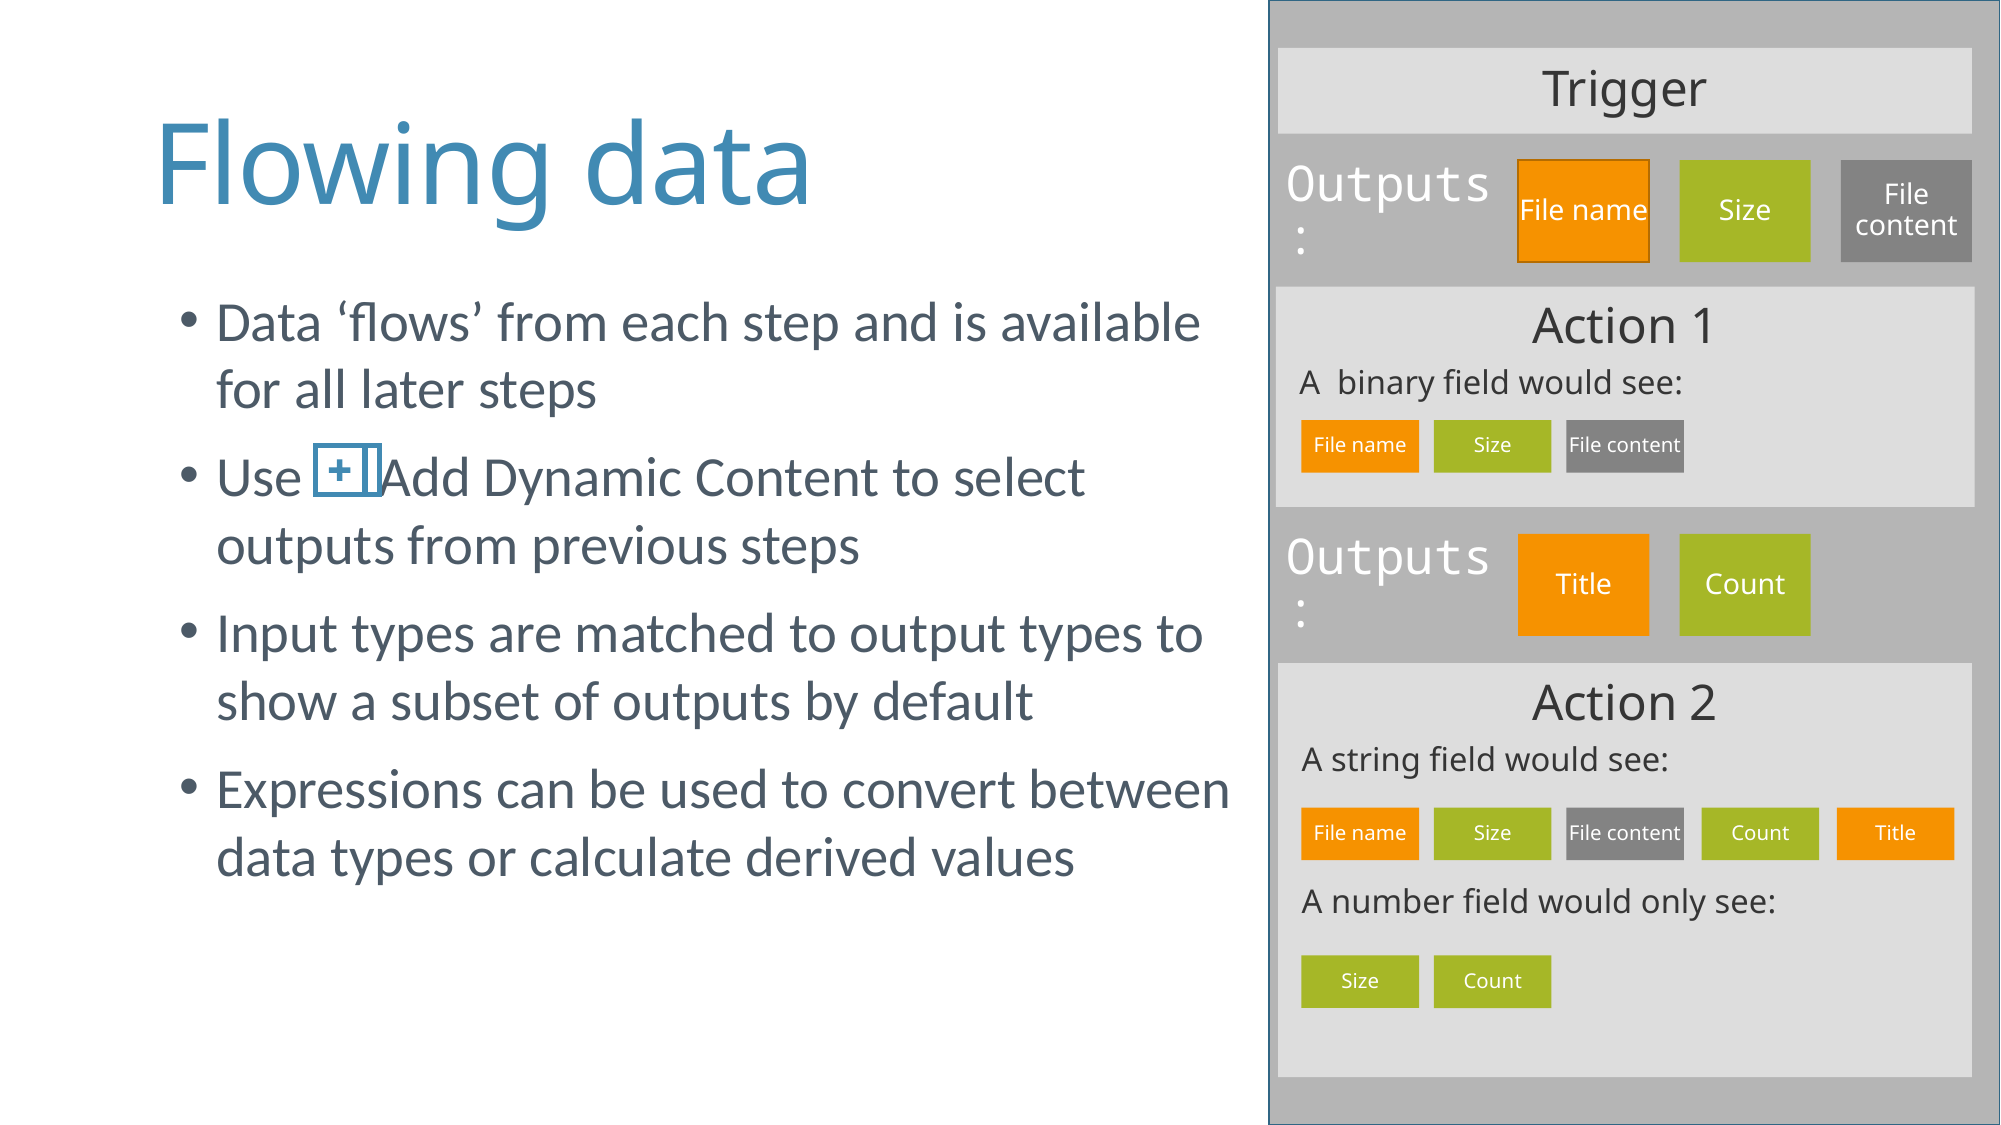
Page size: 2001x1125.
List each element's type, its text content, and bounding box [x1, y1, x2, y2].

text_box [1268, 0, 2000, 1125]
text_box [1257, 47, 1973, 263]
title Flowing data [137, 59, 1863, 278]
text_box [315, 445, 380, 495]
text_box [1257, 286, 1975, 636]
list Data ‘flows’ from each step and is available for all later steps Use Add Dynamic Content to select outputs from previous steps Input types are matched to output types to show a subset of outputs by default Expressions can be used to convert between data types or calculate derived values [164, 277, 1265, 956]
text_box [1278, 663, 1973, 1078]
